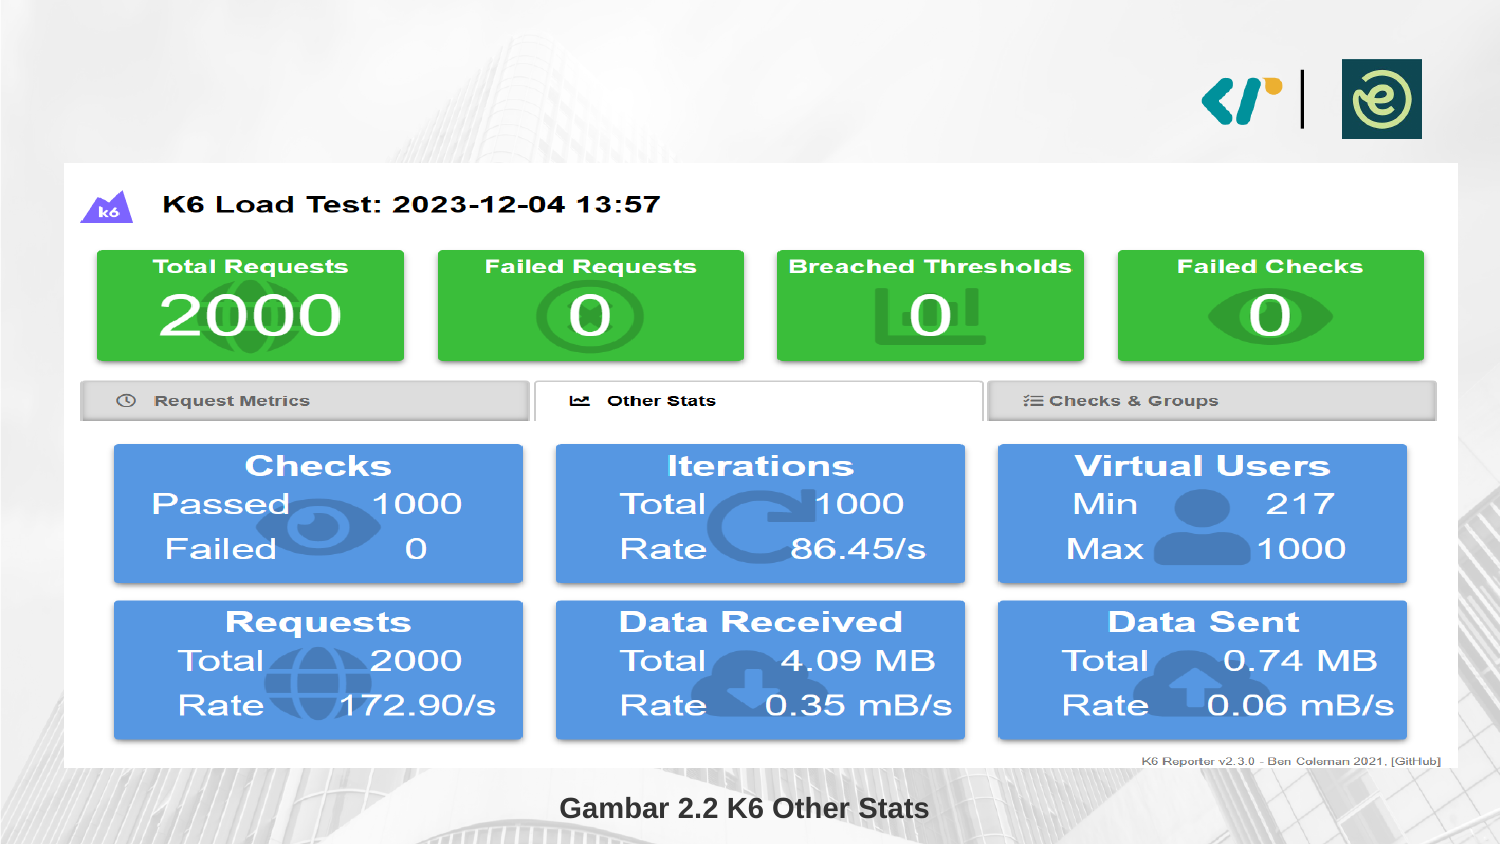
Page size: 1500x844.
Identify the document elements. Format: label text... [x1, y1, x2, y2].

picture [0, 0, 1500, 844]
text_box Gambar 2.2 K6 Other Stats [497, 777, 993, 840]
